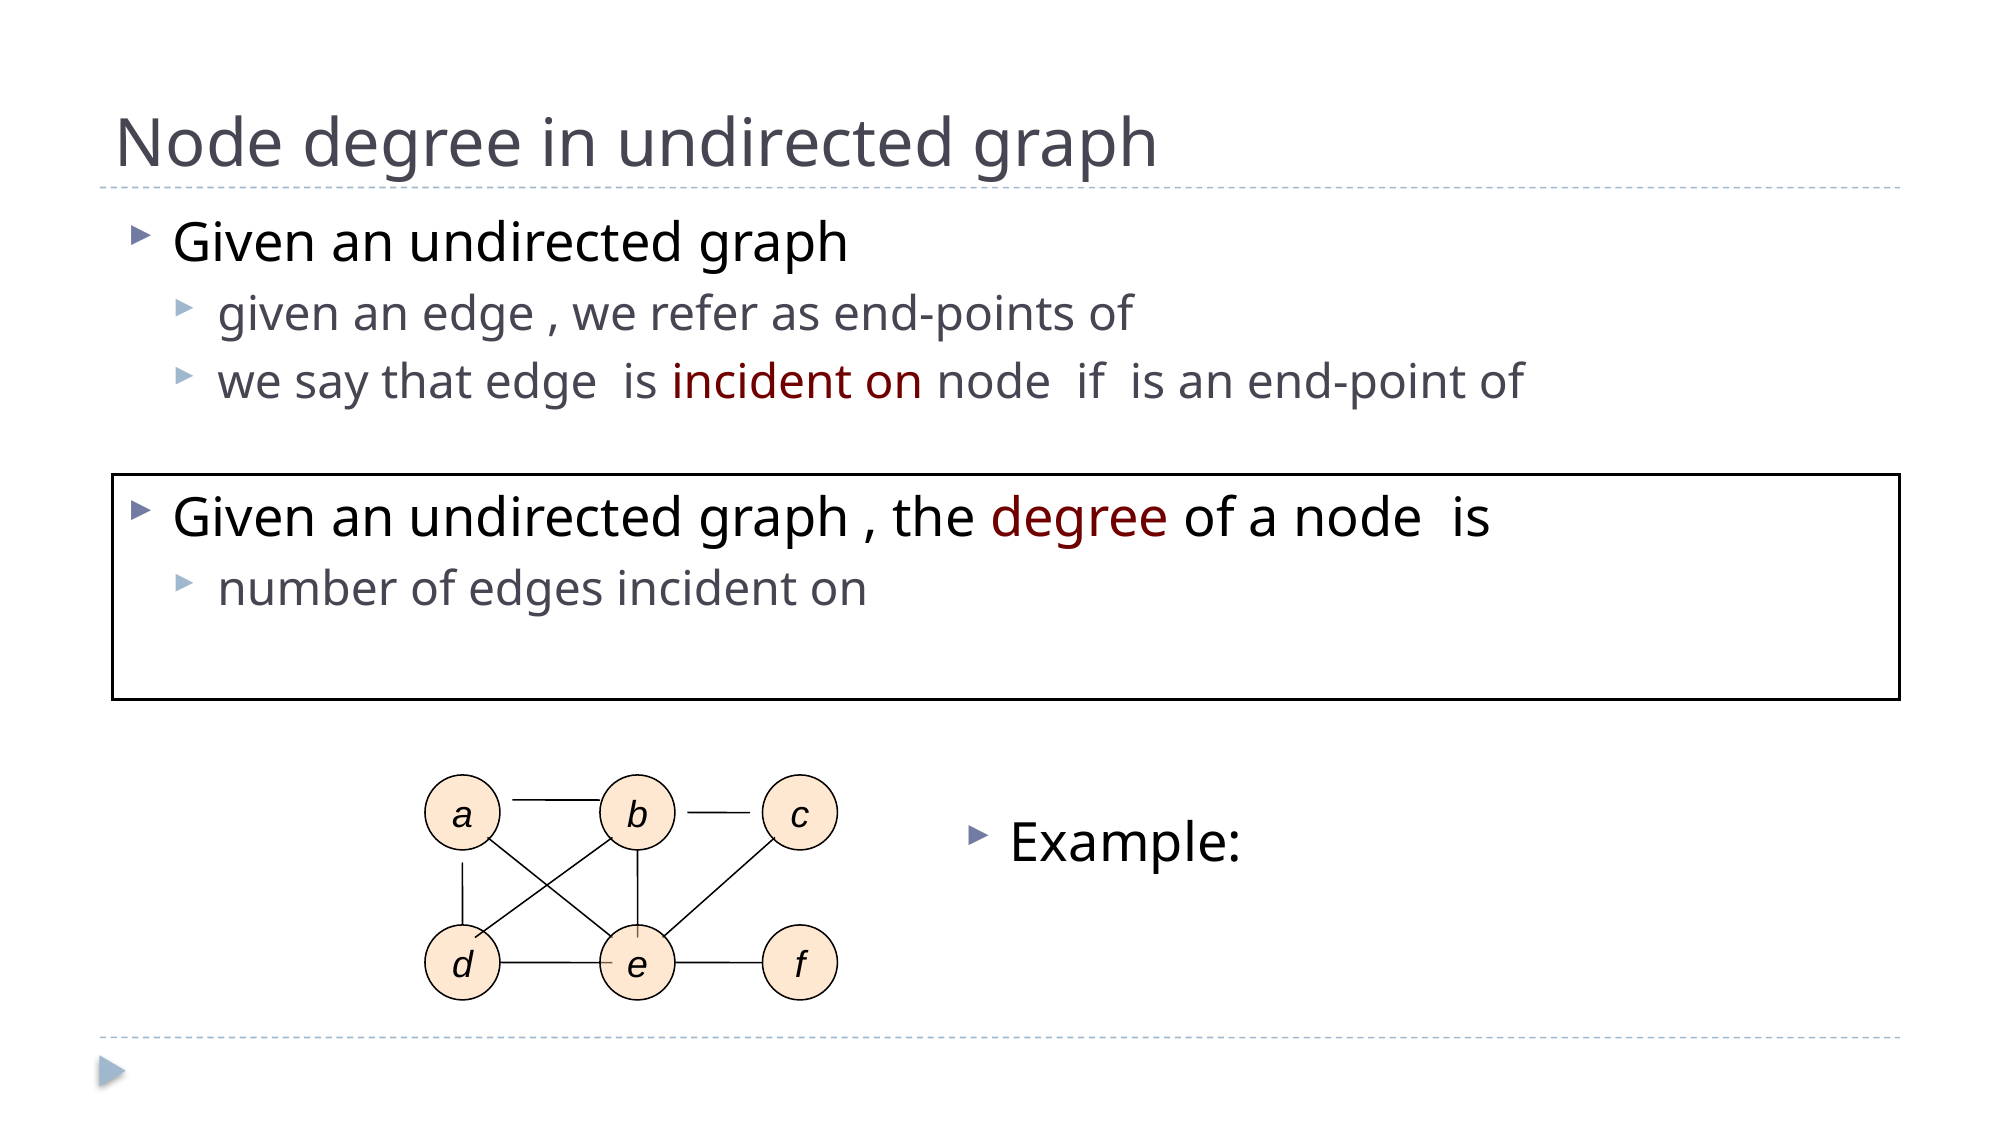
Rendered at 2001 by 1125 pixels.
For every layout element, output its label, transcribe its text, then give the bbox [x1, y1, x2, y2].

title Node degree in undirected graph [99, 24, 1901, 188]
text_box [424, 774, 838, 1001]
